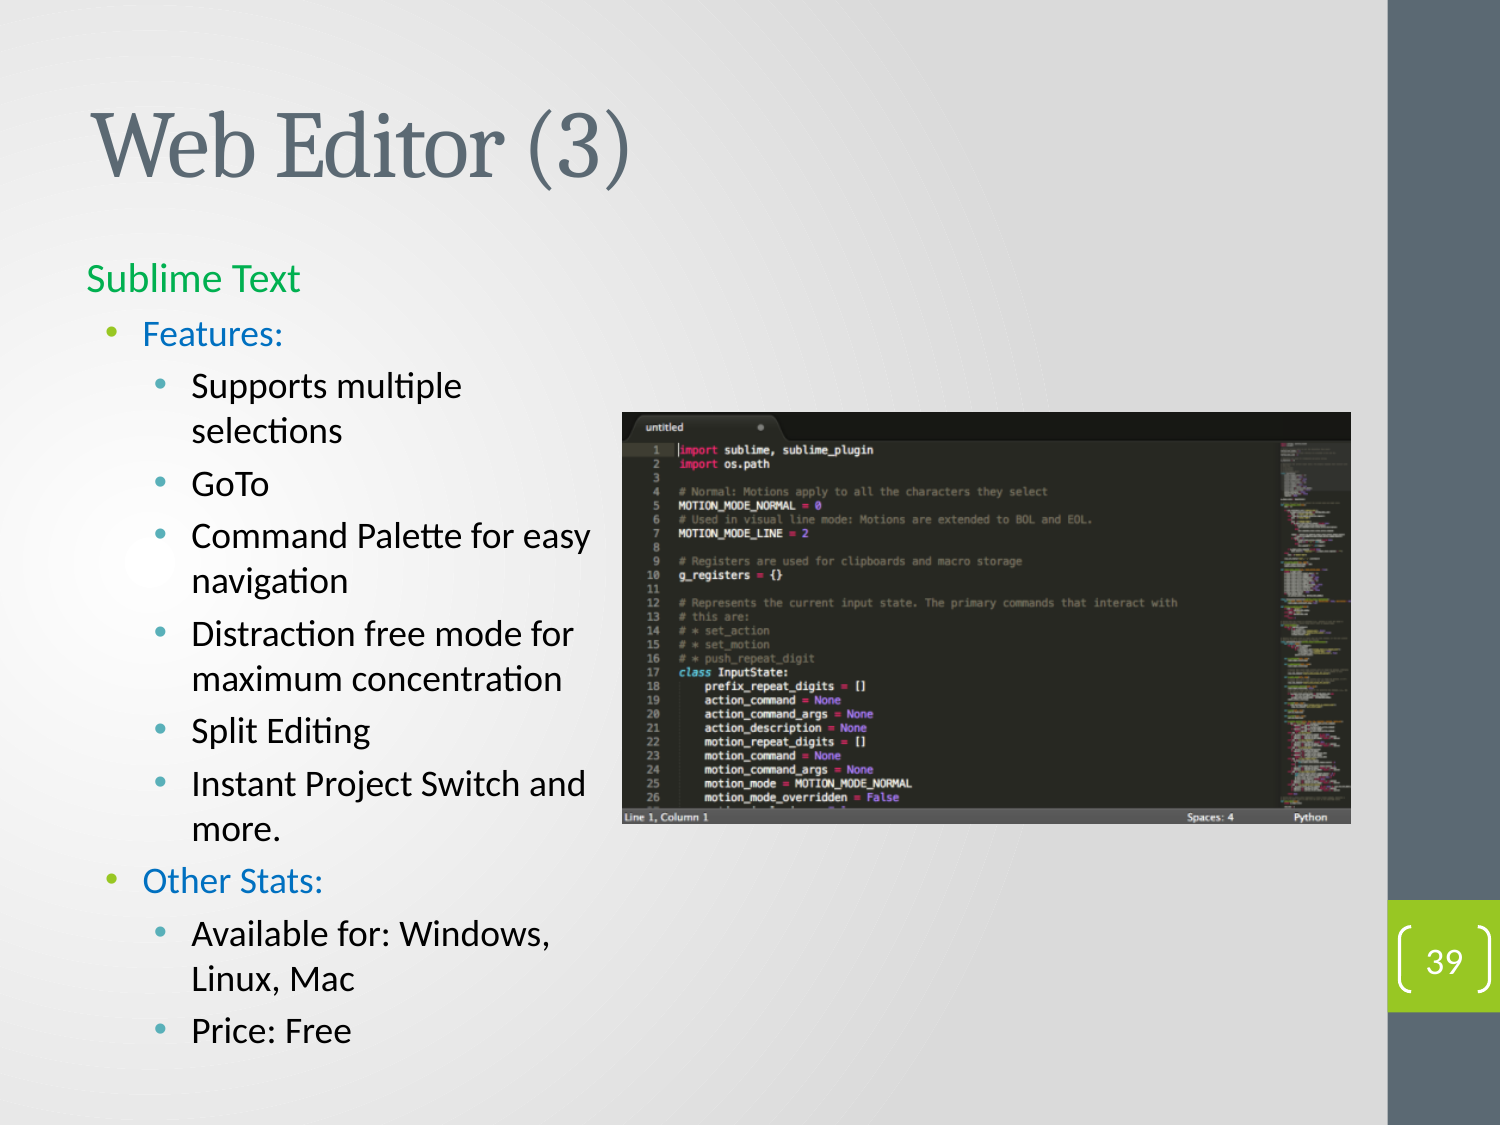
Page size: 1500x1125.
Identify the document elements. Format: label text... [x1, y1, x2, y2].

title Web Editor (3) [75, 45, 1325, 233]
picture [621, 411, 1352, 825]
list Sublime Text Features: Supports multiple selections GoTo Command Palette for easy navigation Distraction free mode for maximum concentration Split Editing Instant Project Switch and more. Other Stats: Available for: Windows, Linux, Mac Price: Free [71, 243, 623, 1100]
slide_number 39 [1397, 925, 1492, 994]
